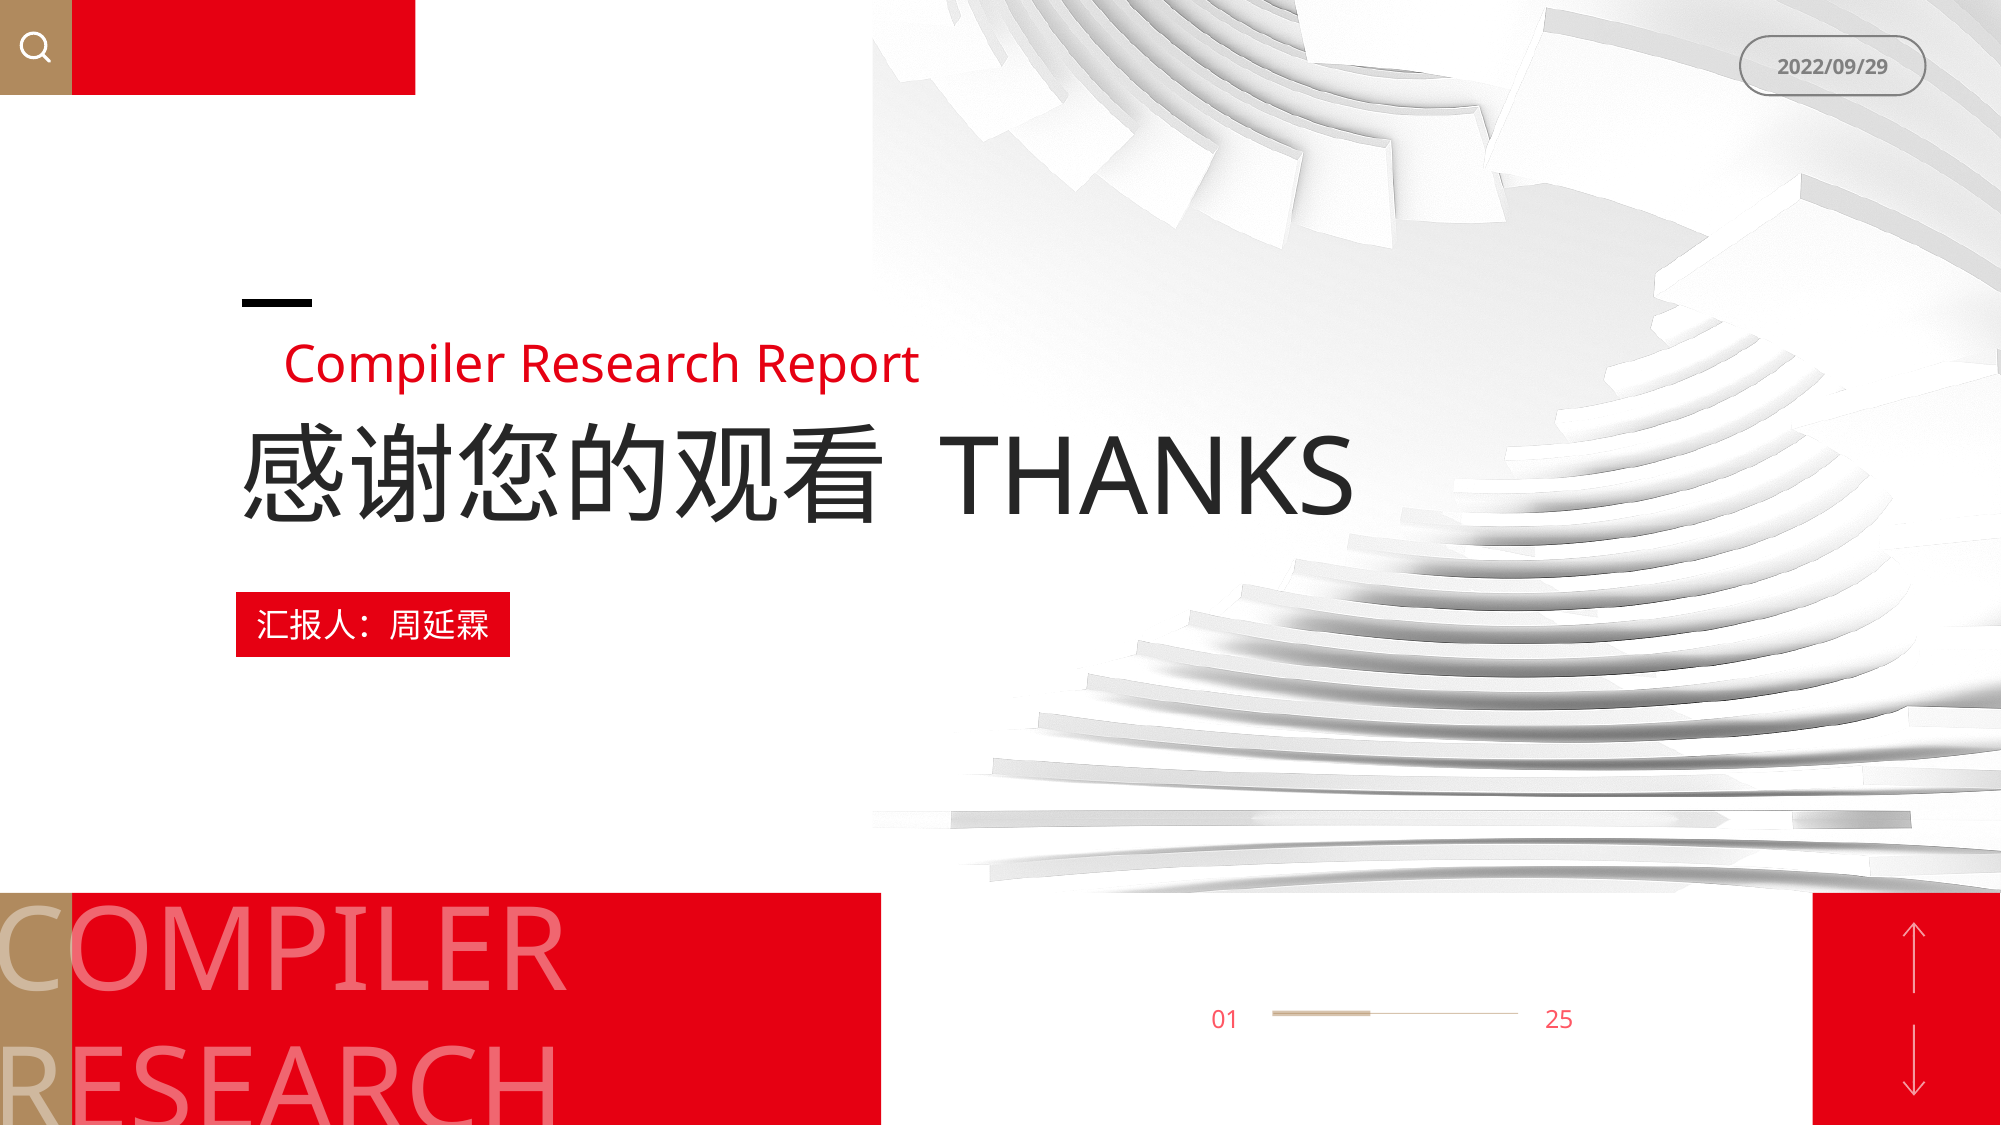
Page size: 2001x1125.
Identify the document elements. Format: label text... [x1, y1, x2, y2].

text_box [73, 0, 416, 96]
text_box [224, 302, 1653, 545]
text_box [1171, 995, 1620, 1041]
text_box COMPILER RESEARCH [0, 865, 728, 1125]
text_box 汇报人：周延霖 [240, 597, 507, 652]
text_box [1811, 893, 2000, 1125]
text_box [1740, 36, 1926, 96]
text_box [728, 892, 882, 1125]
text_box [234, 590, 512, 659]
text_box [21, 33, 50, 62]
text_box [0, 0, 73, 96]
picture [872, 0, 2000, 893]
